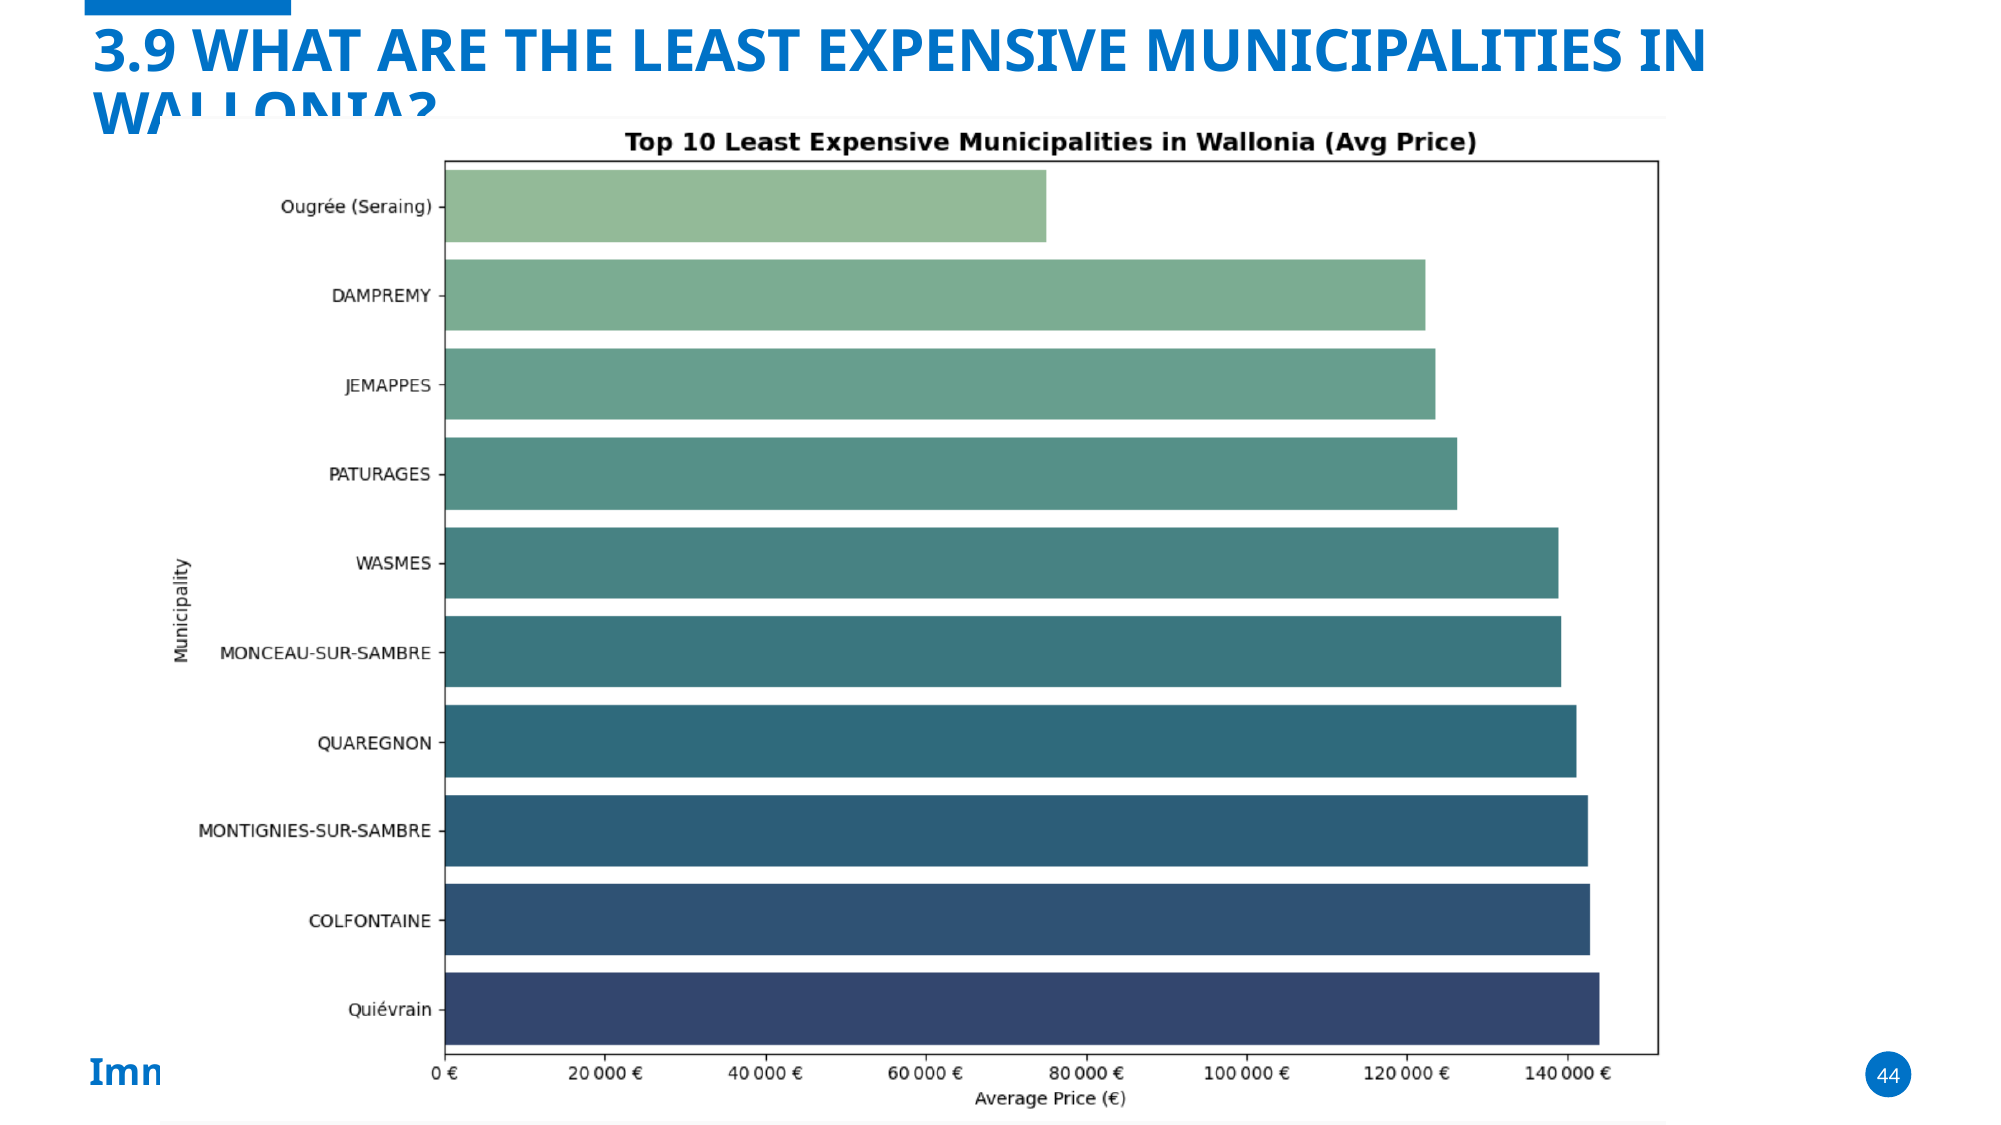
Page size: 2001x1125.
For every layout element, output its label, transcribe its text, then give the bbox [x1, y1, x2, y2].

title 3.9 What are the least expensive municipalities in Wallonia? [78, 0, 1983, 186]
picture [160, 116, 1666, 1125]
